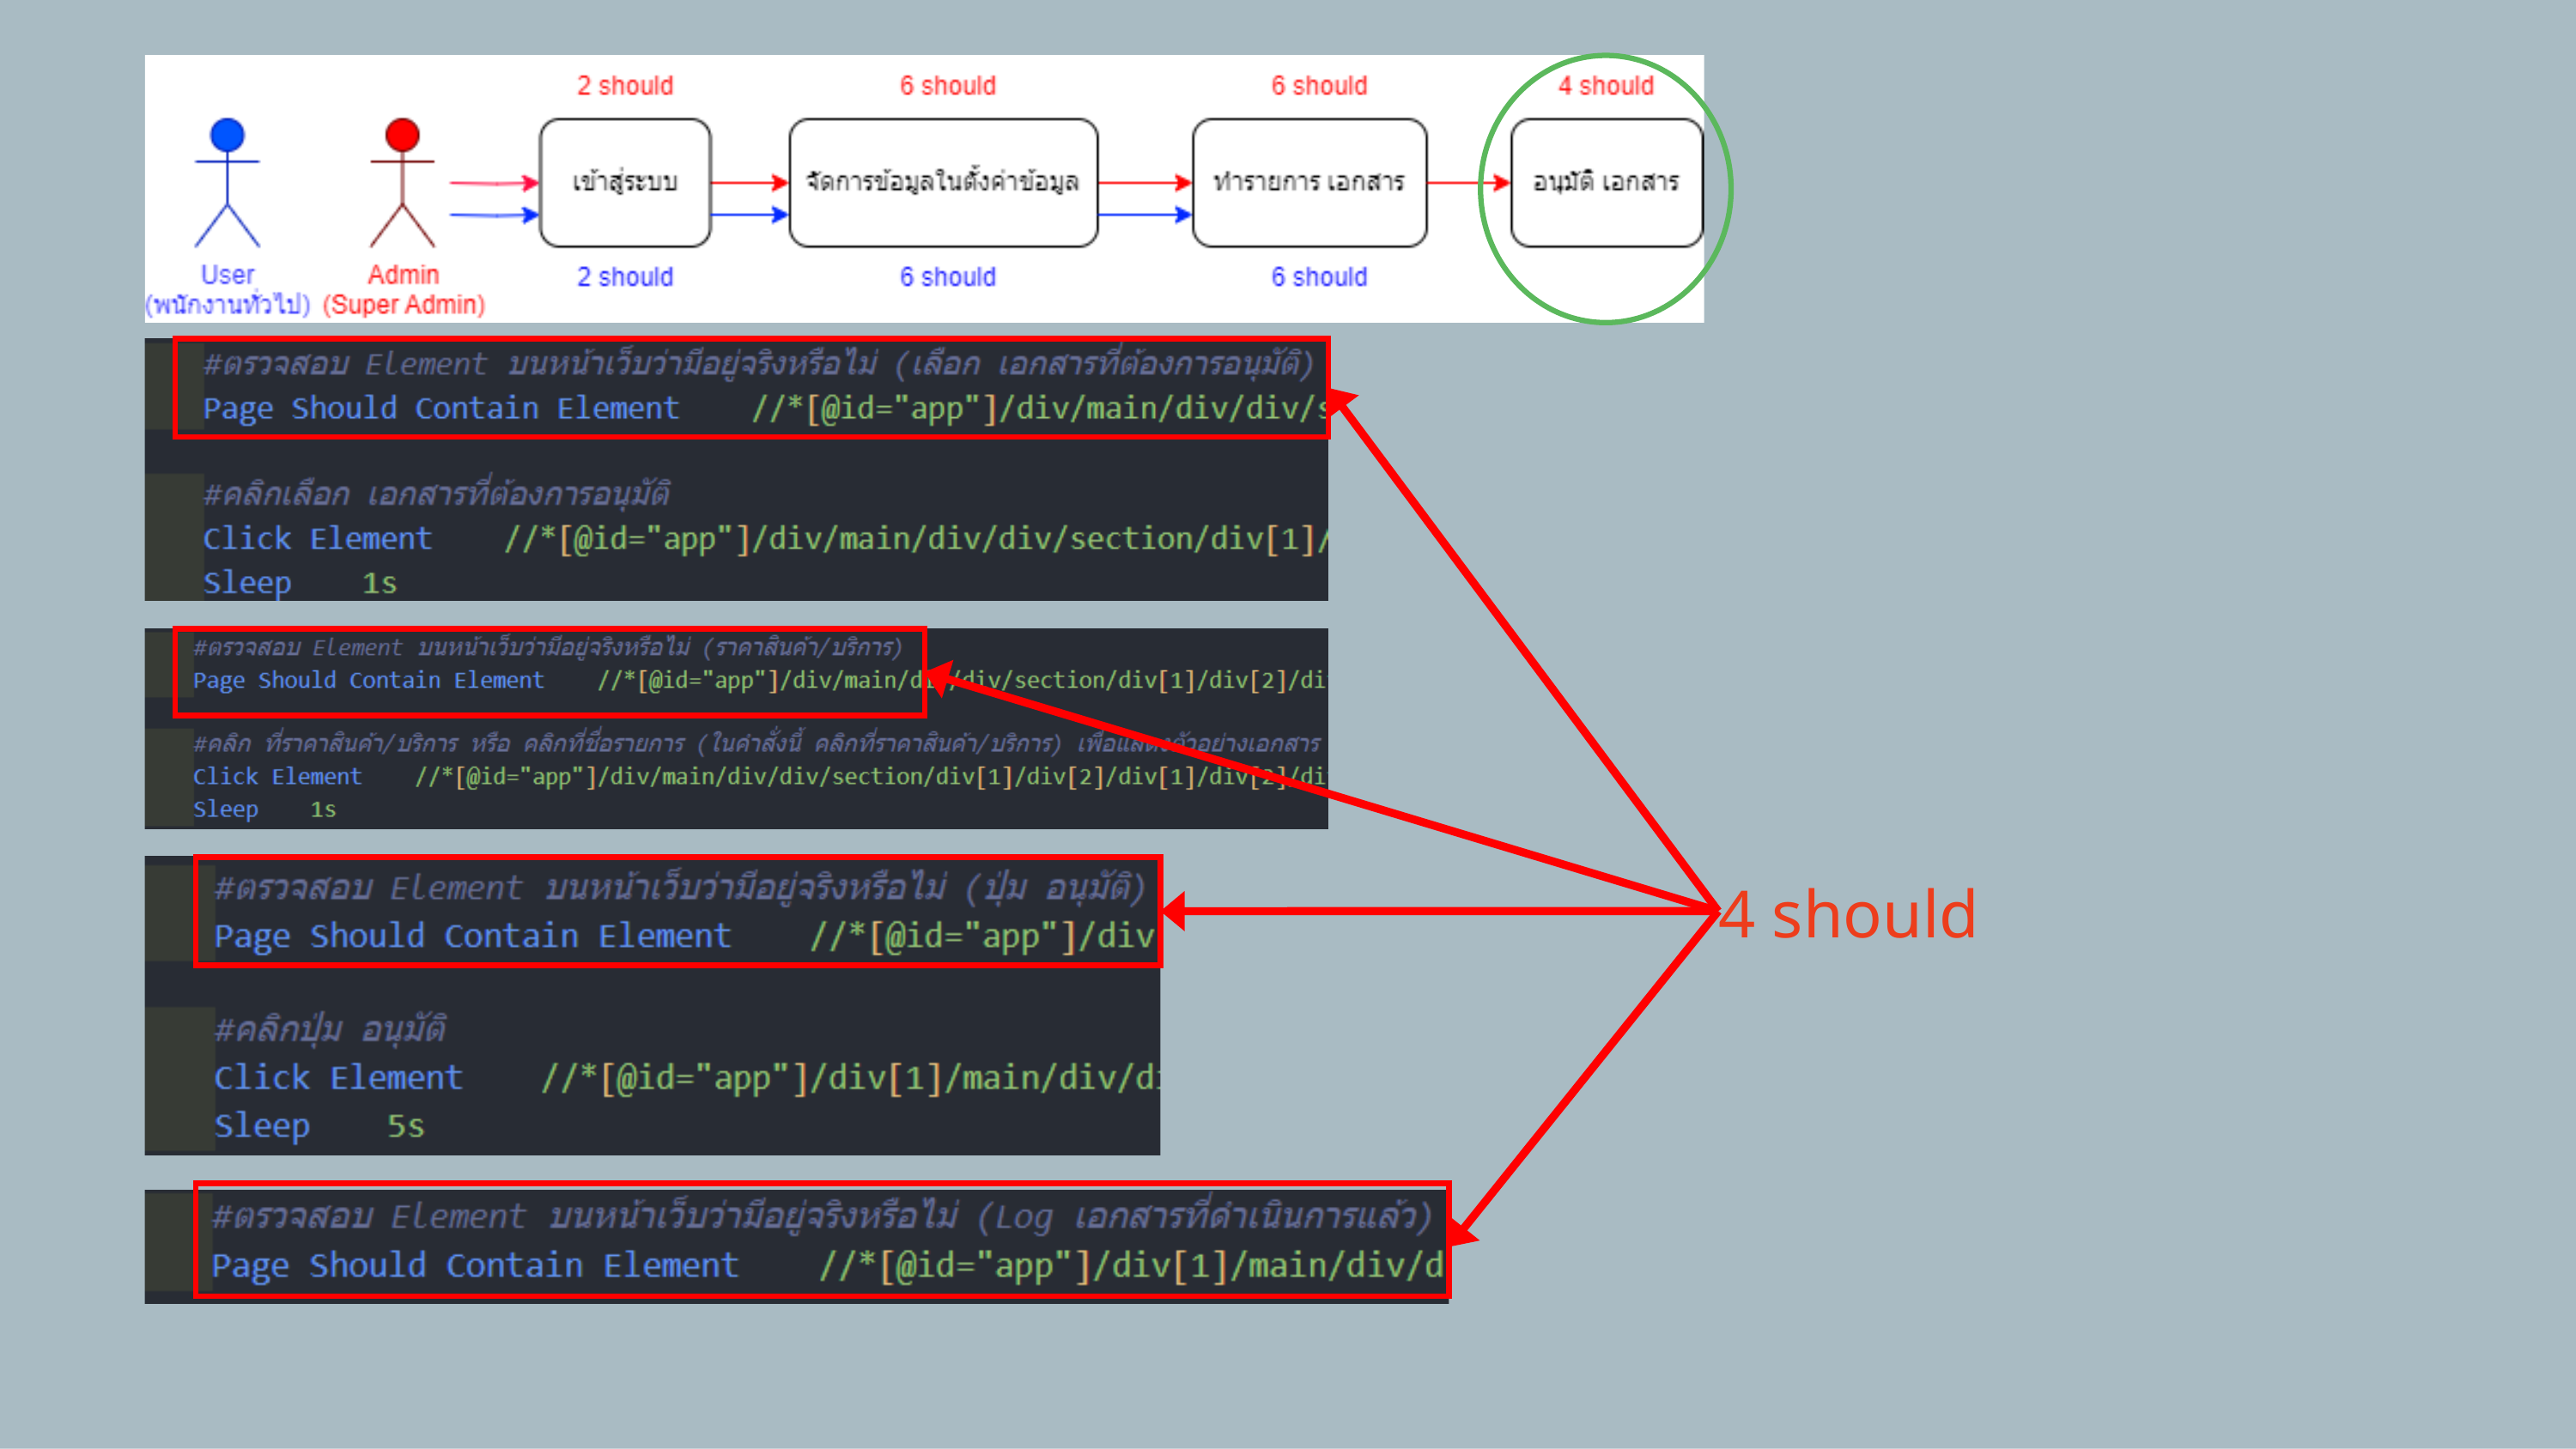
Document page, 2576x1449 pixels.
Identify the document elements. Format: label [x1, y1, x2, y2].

text_box [195, 857, 1161, 966]
text_box [174, 338, 1329, 438]
text_box [195, 1183, 1449, 1297]
text_box [1479, 55, 1732, 324]
text_box [174, 628, 925, 716]
text_box [0, 0, 2576, 1449]
